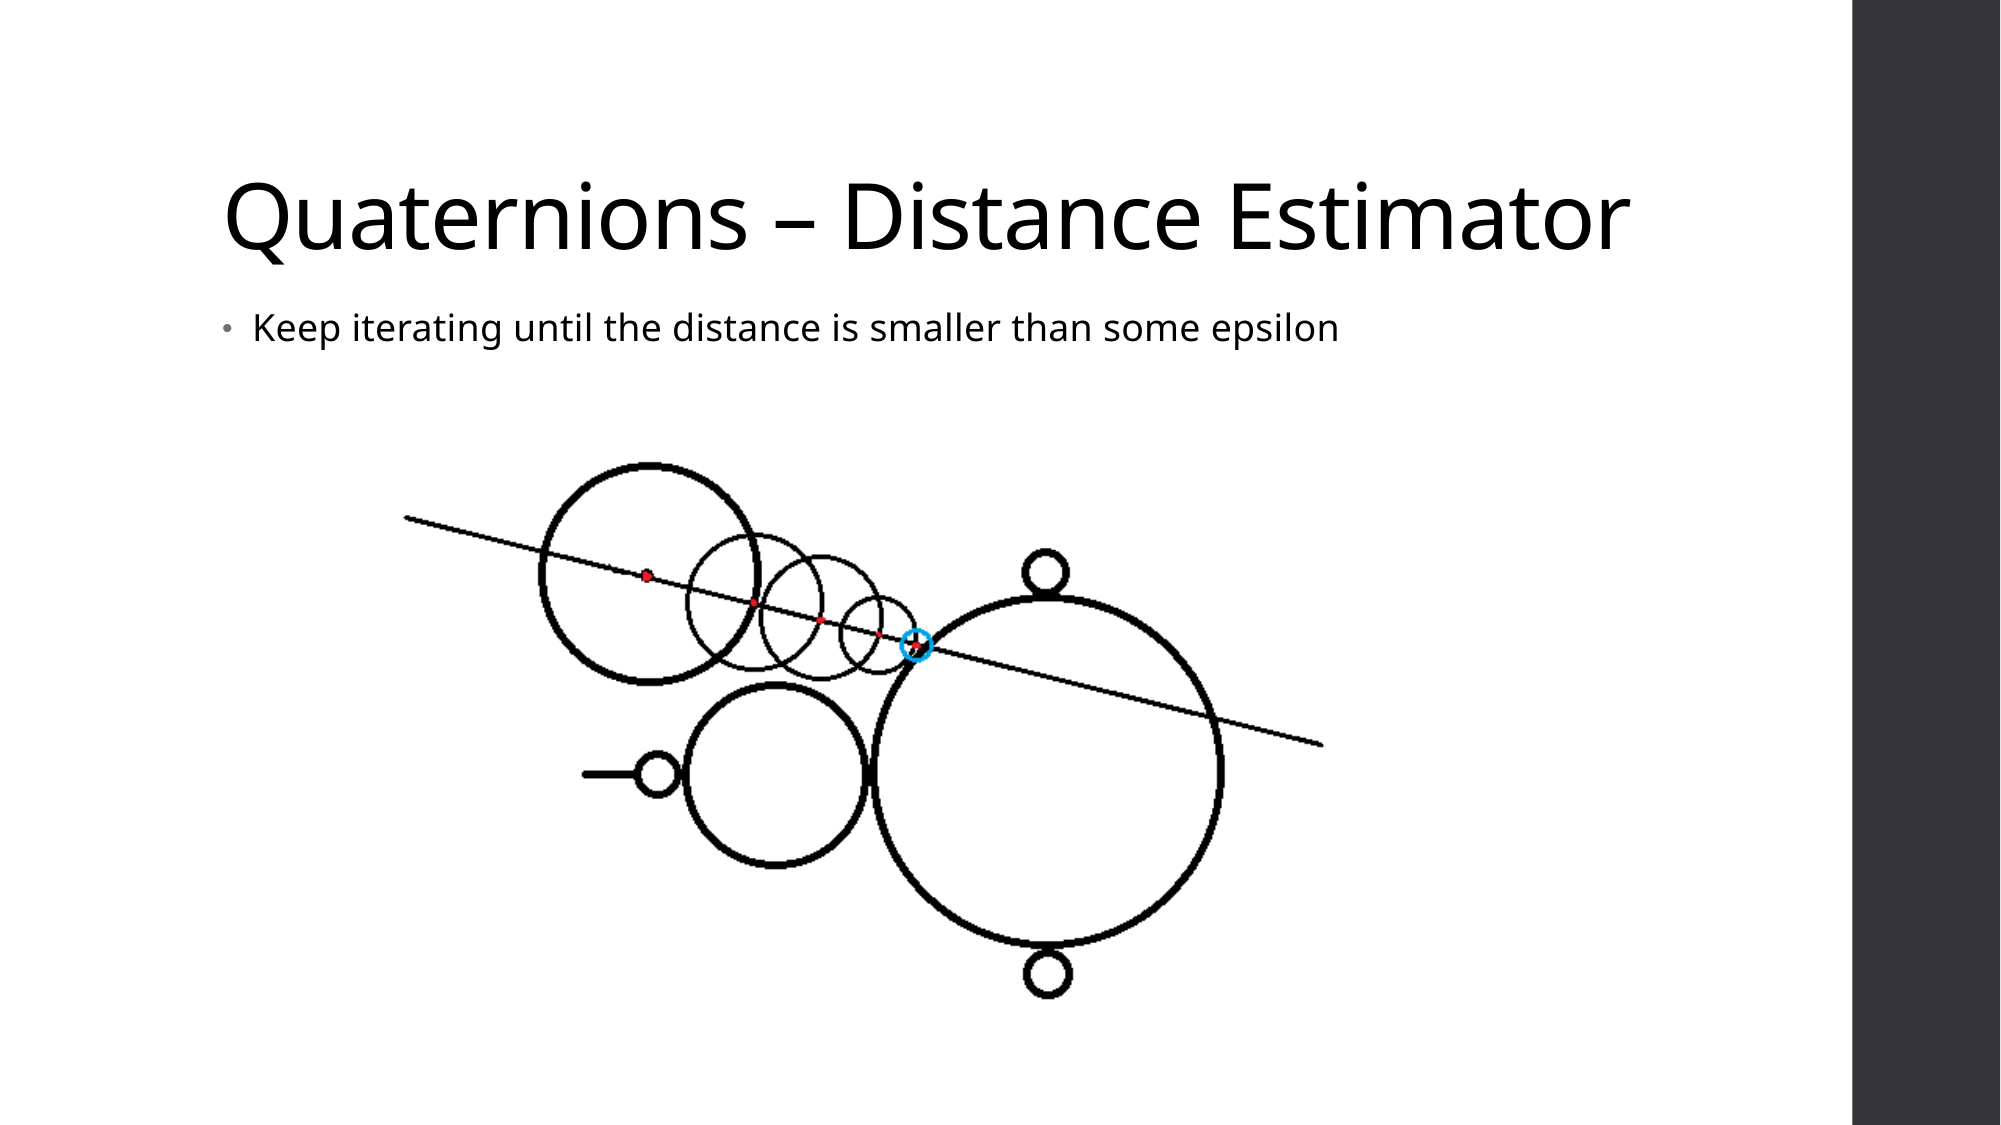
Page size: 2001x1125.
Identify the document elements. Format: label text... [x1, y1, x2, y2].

title Quaternions – Distance Estimator [206, 60, 1797, 278]
picture [396, 453, 1334, 1037]
list Keep iterating until the distance is smaller than some epsilon [206, 299, 1617, 1014]
